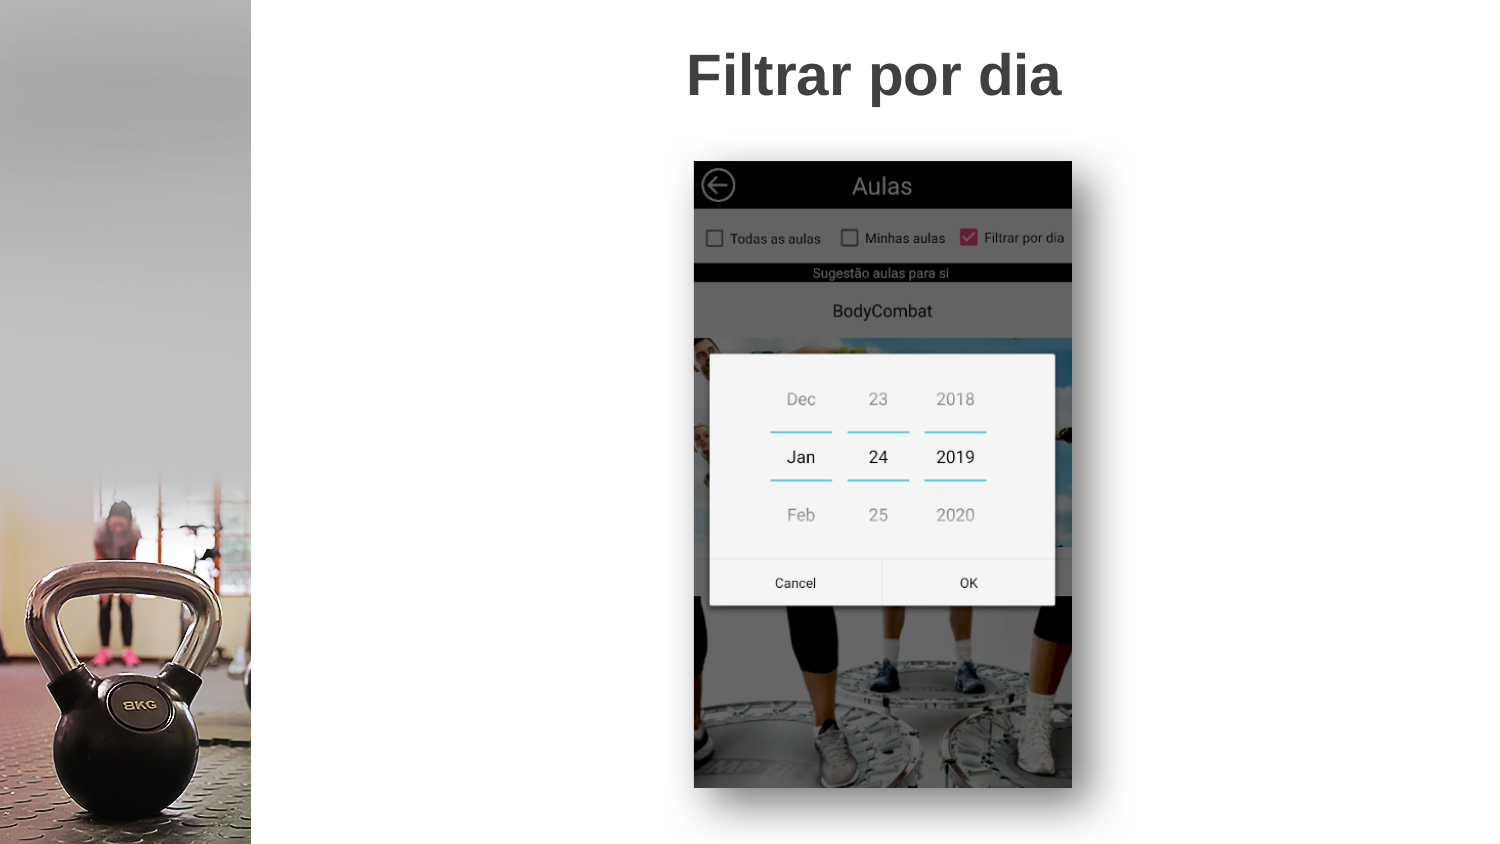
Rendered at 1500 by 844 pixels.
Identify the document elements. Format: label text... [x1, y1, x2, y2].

picture [0, 0, 1500, 844]
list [693, 161, 1073, 789]
title Filtrar por dia [265, 0, 1500, 146]
